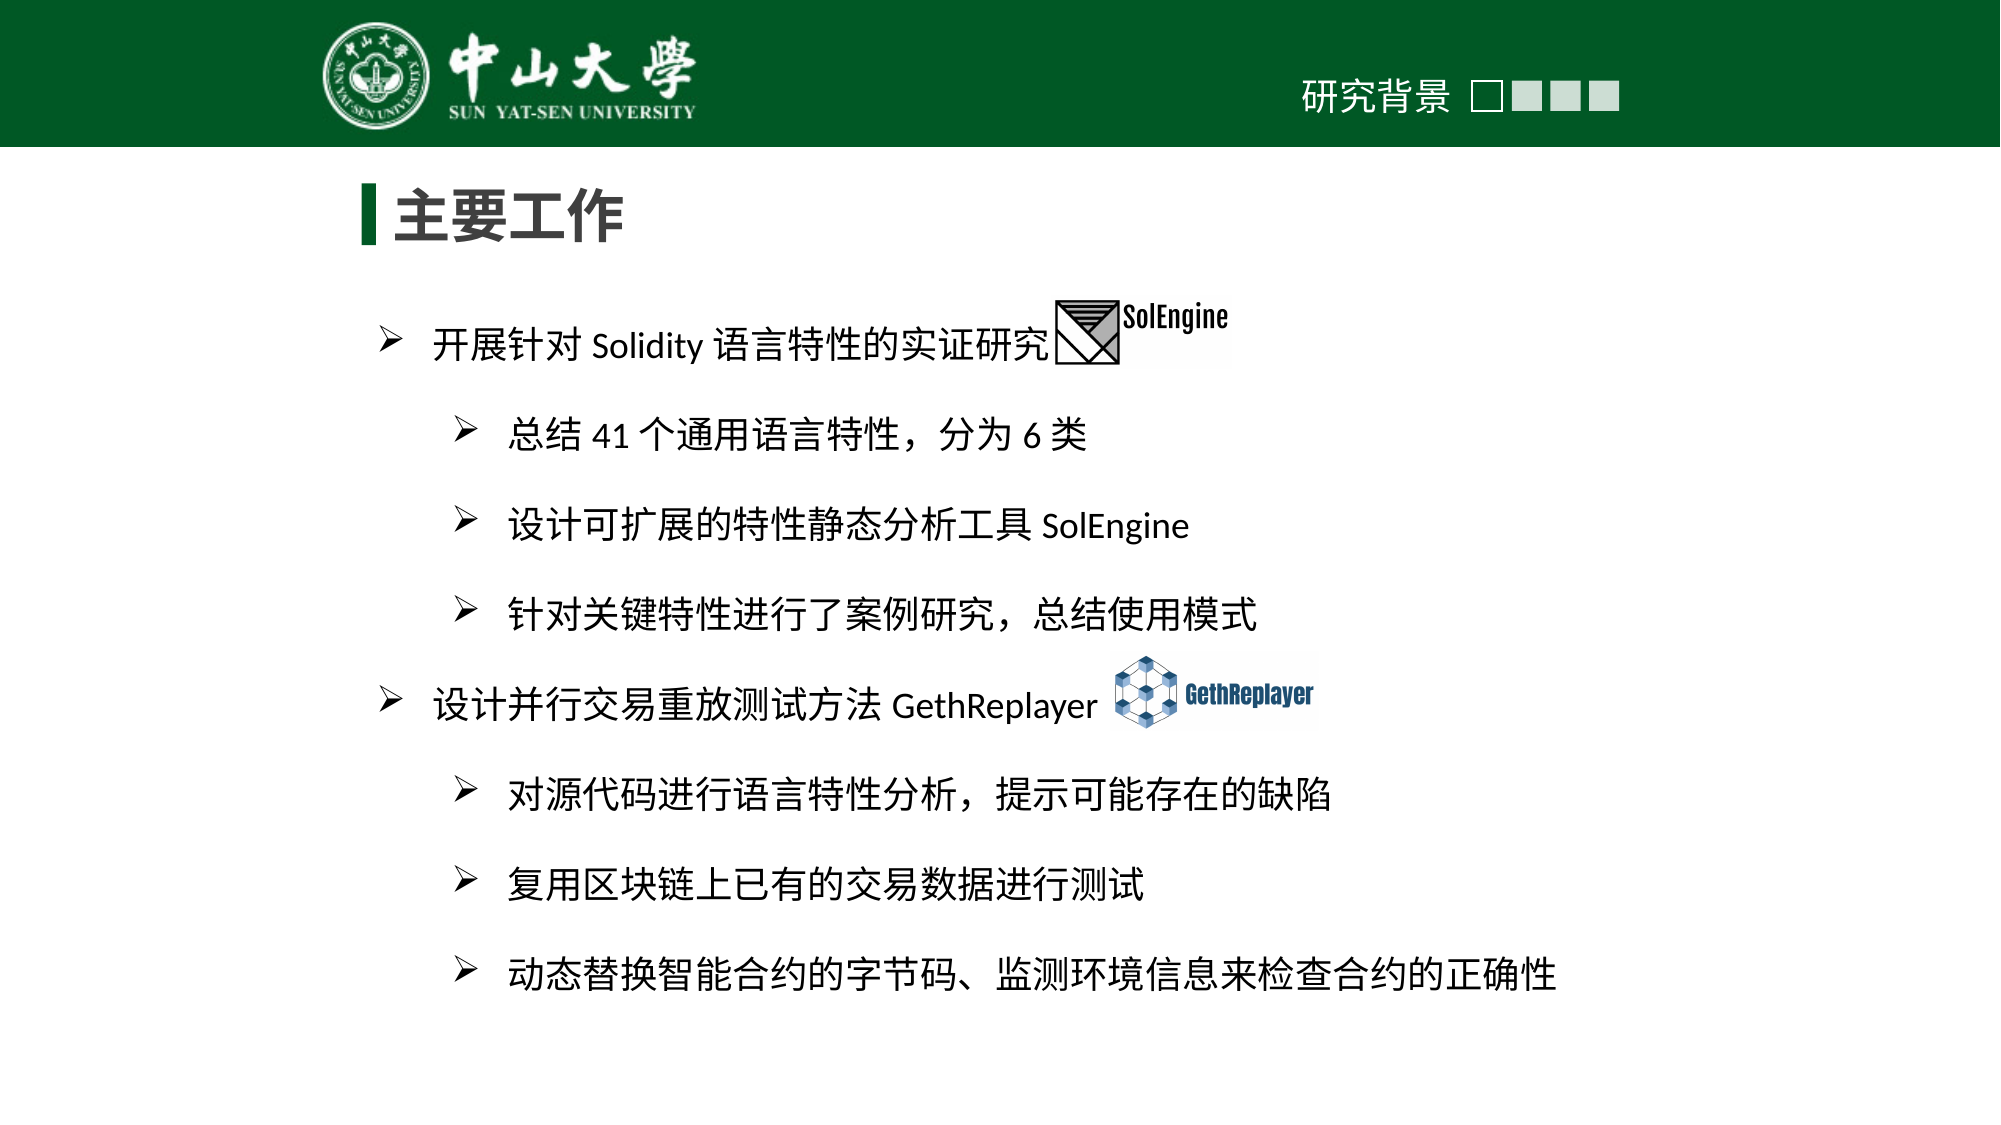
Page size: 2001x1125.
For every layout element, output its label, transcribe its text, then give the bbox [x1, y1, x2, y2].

text_box [361, 182, 377, 246]
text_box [0, 0, 2000, 147]
text_box 主要工作 [377, 171, 641, 257]
picture [1051, 295, 1232, 369]
picture [1110, 651, 1319, 732]
text_box 开展针对Solidity语言特性的实证研究 总结41个通用语言特性，分为6类 设计可扩展的特性静态分析工具SolEngine 针对关键特性进行了案例研究，总结使用模式 设计并行交易重放测试方法GethReplayer 对源代码进行语言特性分析，提示可能存在的缺陷 复用区块链上已有的交易数据进行测试 动态替换智能合约的字节码、监测环境信息来检查合约的正确性 [361, 269, 1700, 1004]
